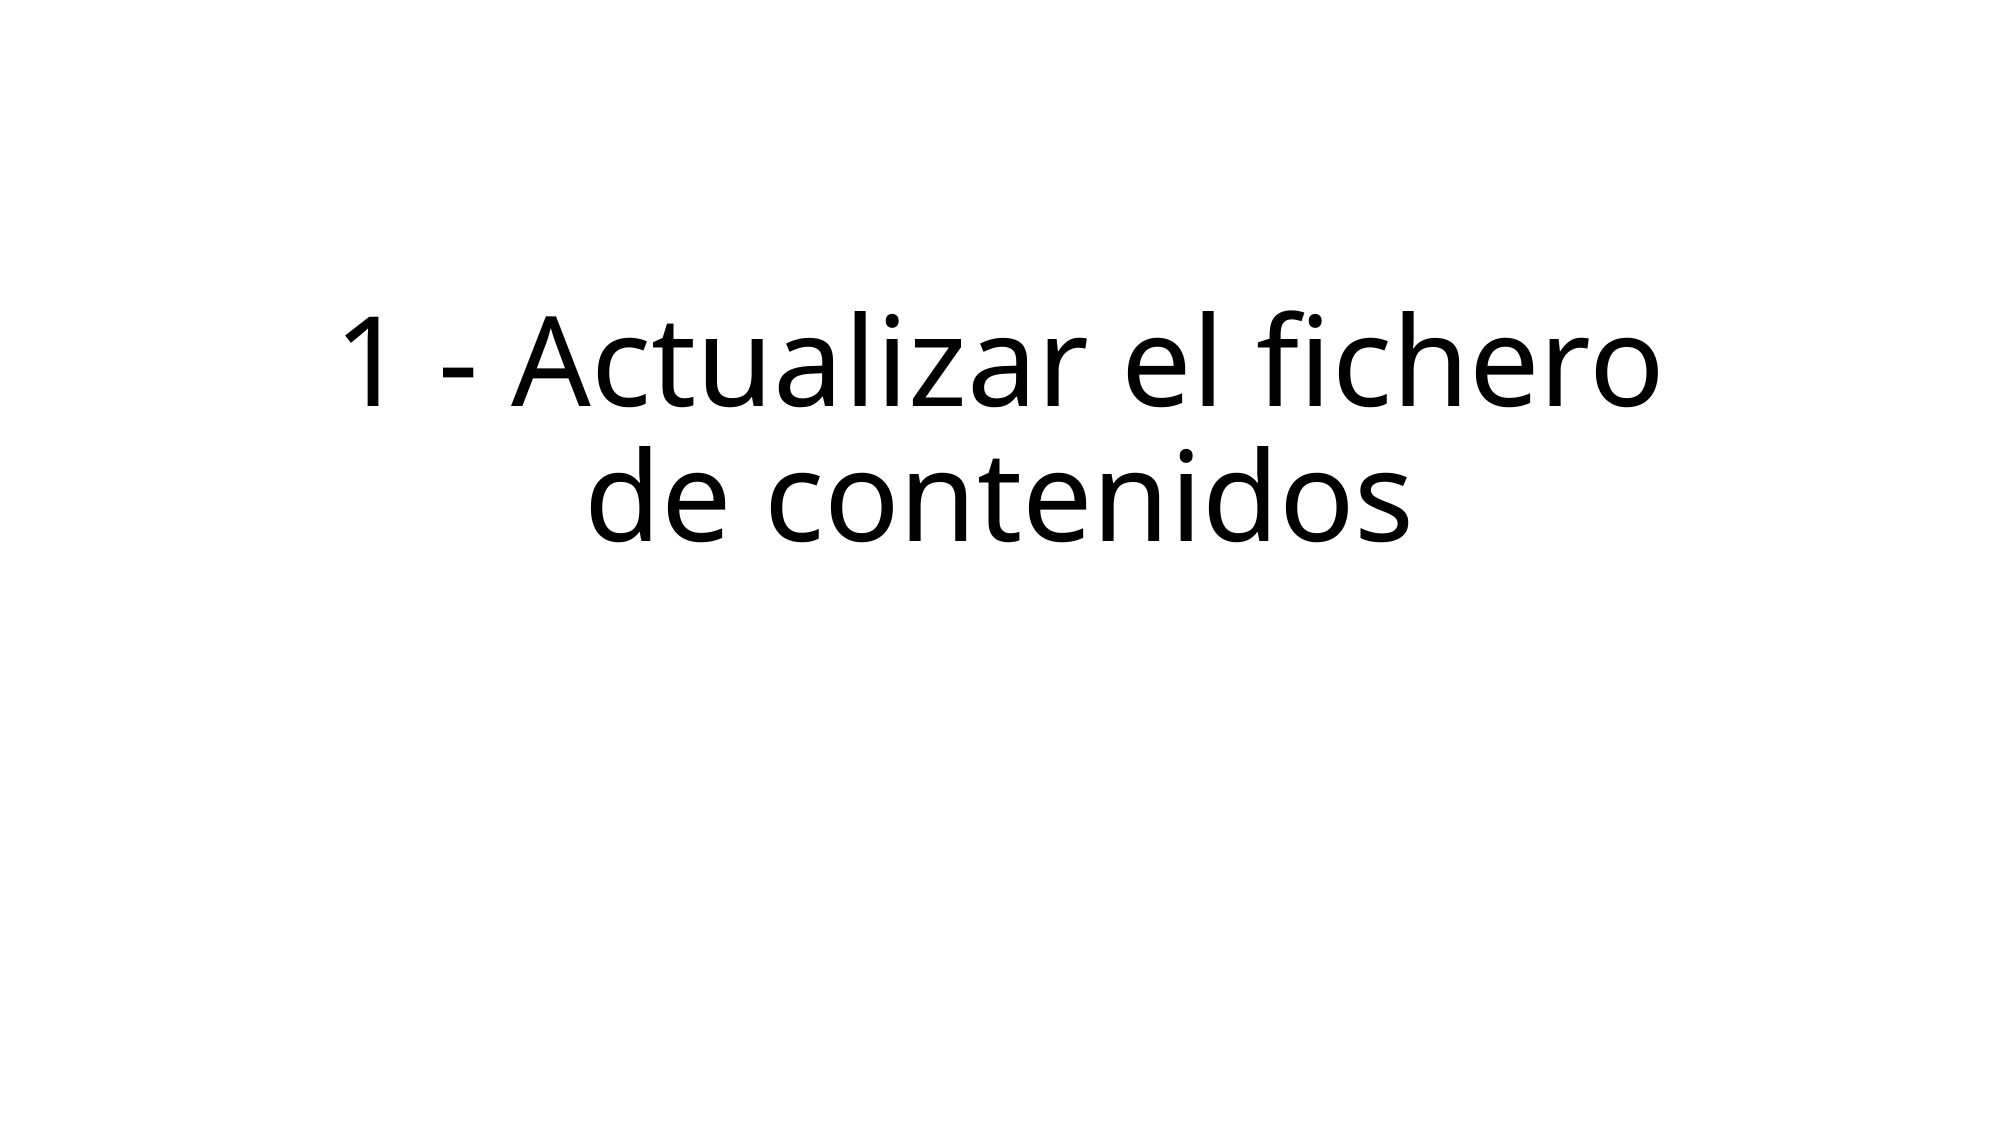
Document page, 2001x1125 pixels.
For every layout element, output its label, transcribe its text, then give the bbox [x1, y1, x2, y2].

title 1 - Actualizar el fichero de contenidos [249, 184, 1750, 576]
